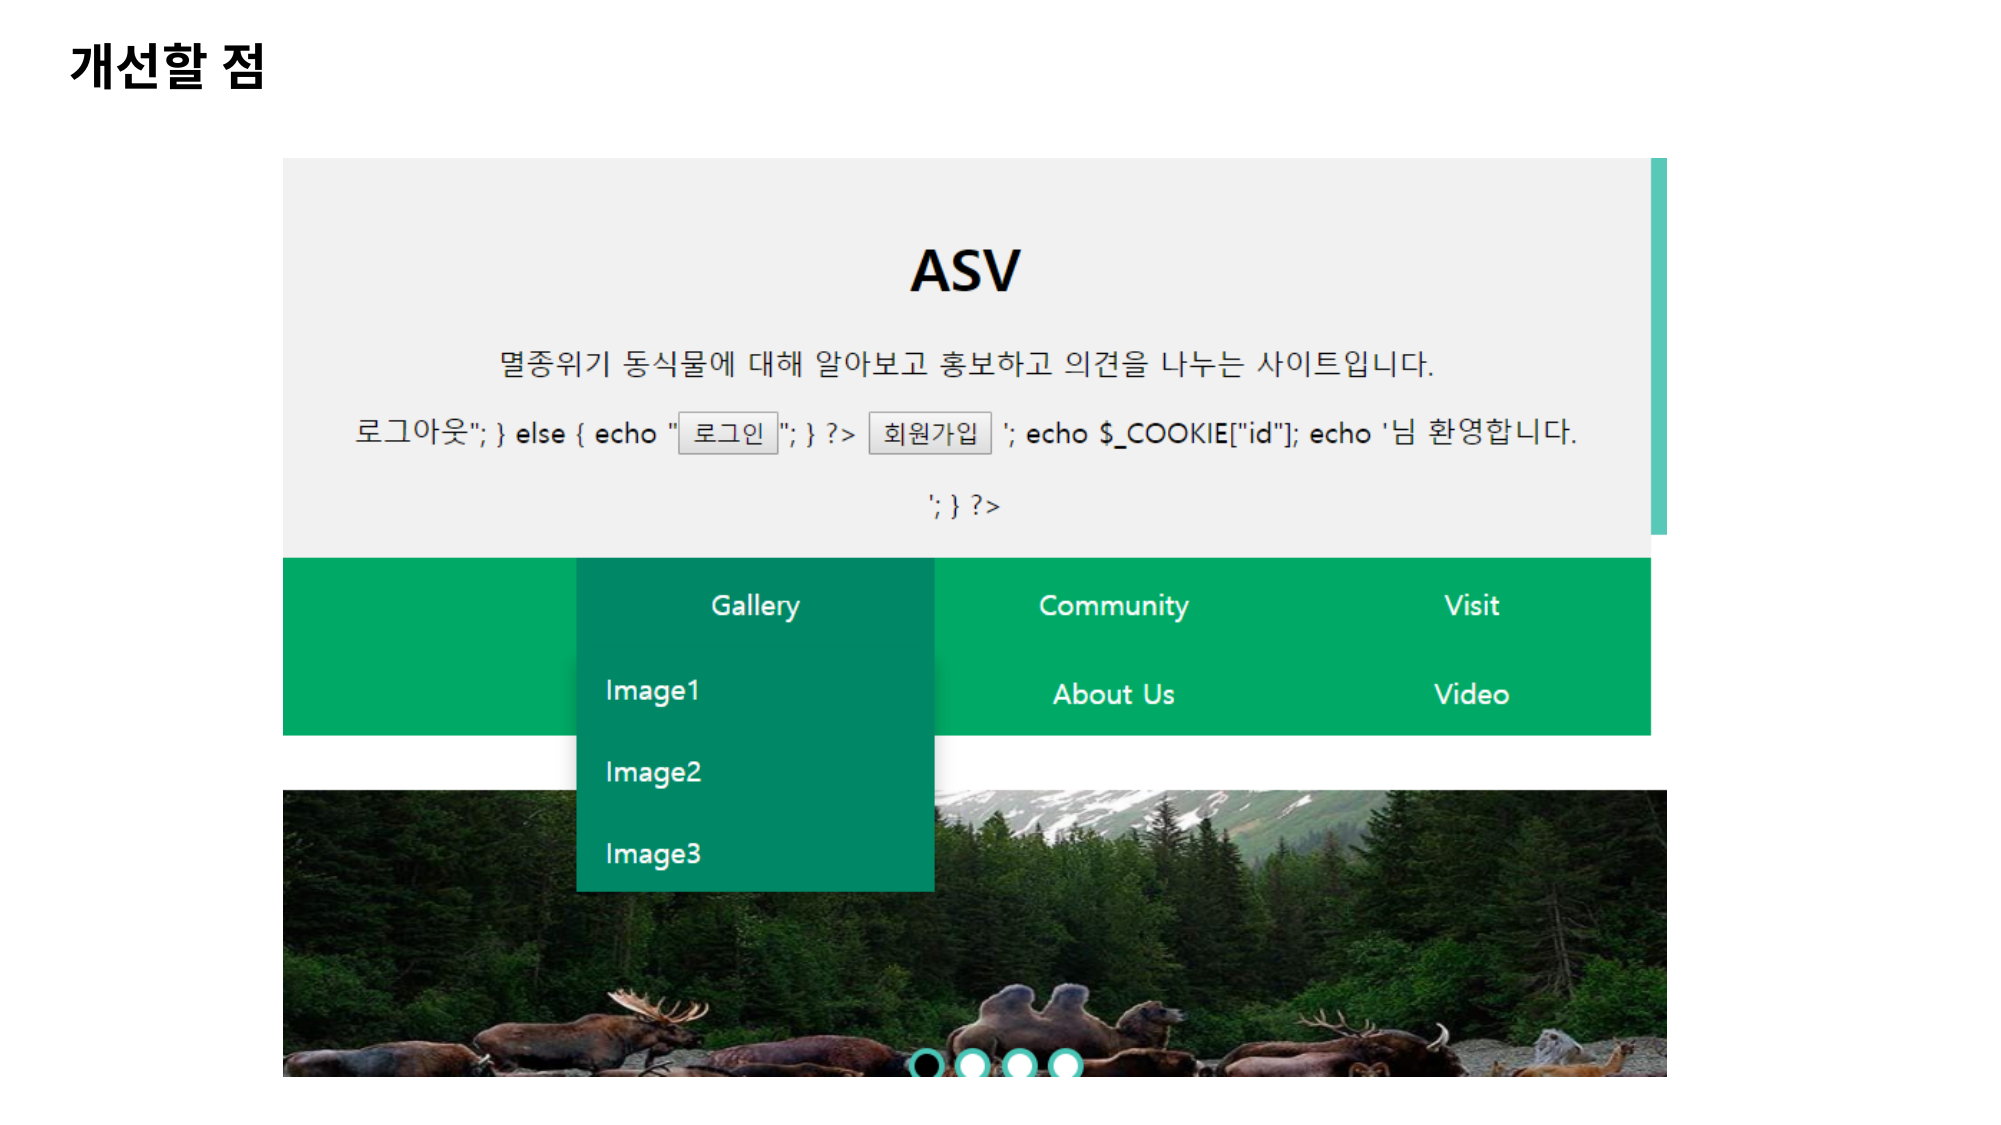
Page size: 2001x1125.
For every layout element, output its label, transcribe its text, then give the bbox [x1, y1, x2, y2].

text_box 개선할 점 [0, 28, 394, 104]
picture [283, 158, 1667, 1077]
